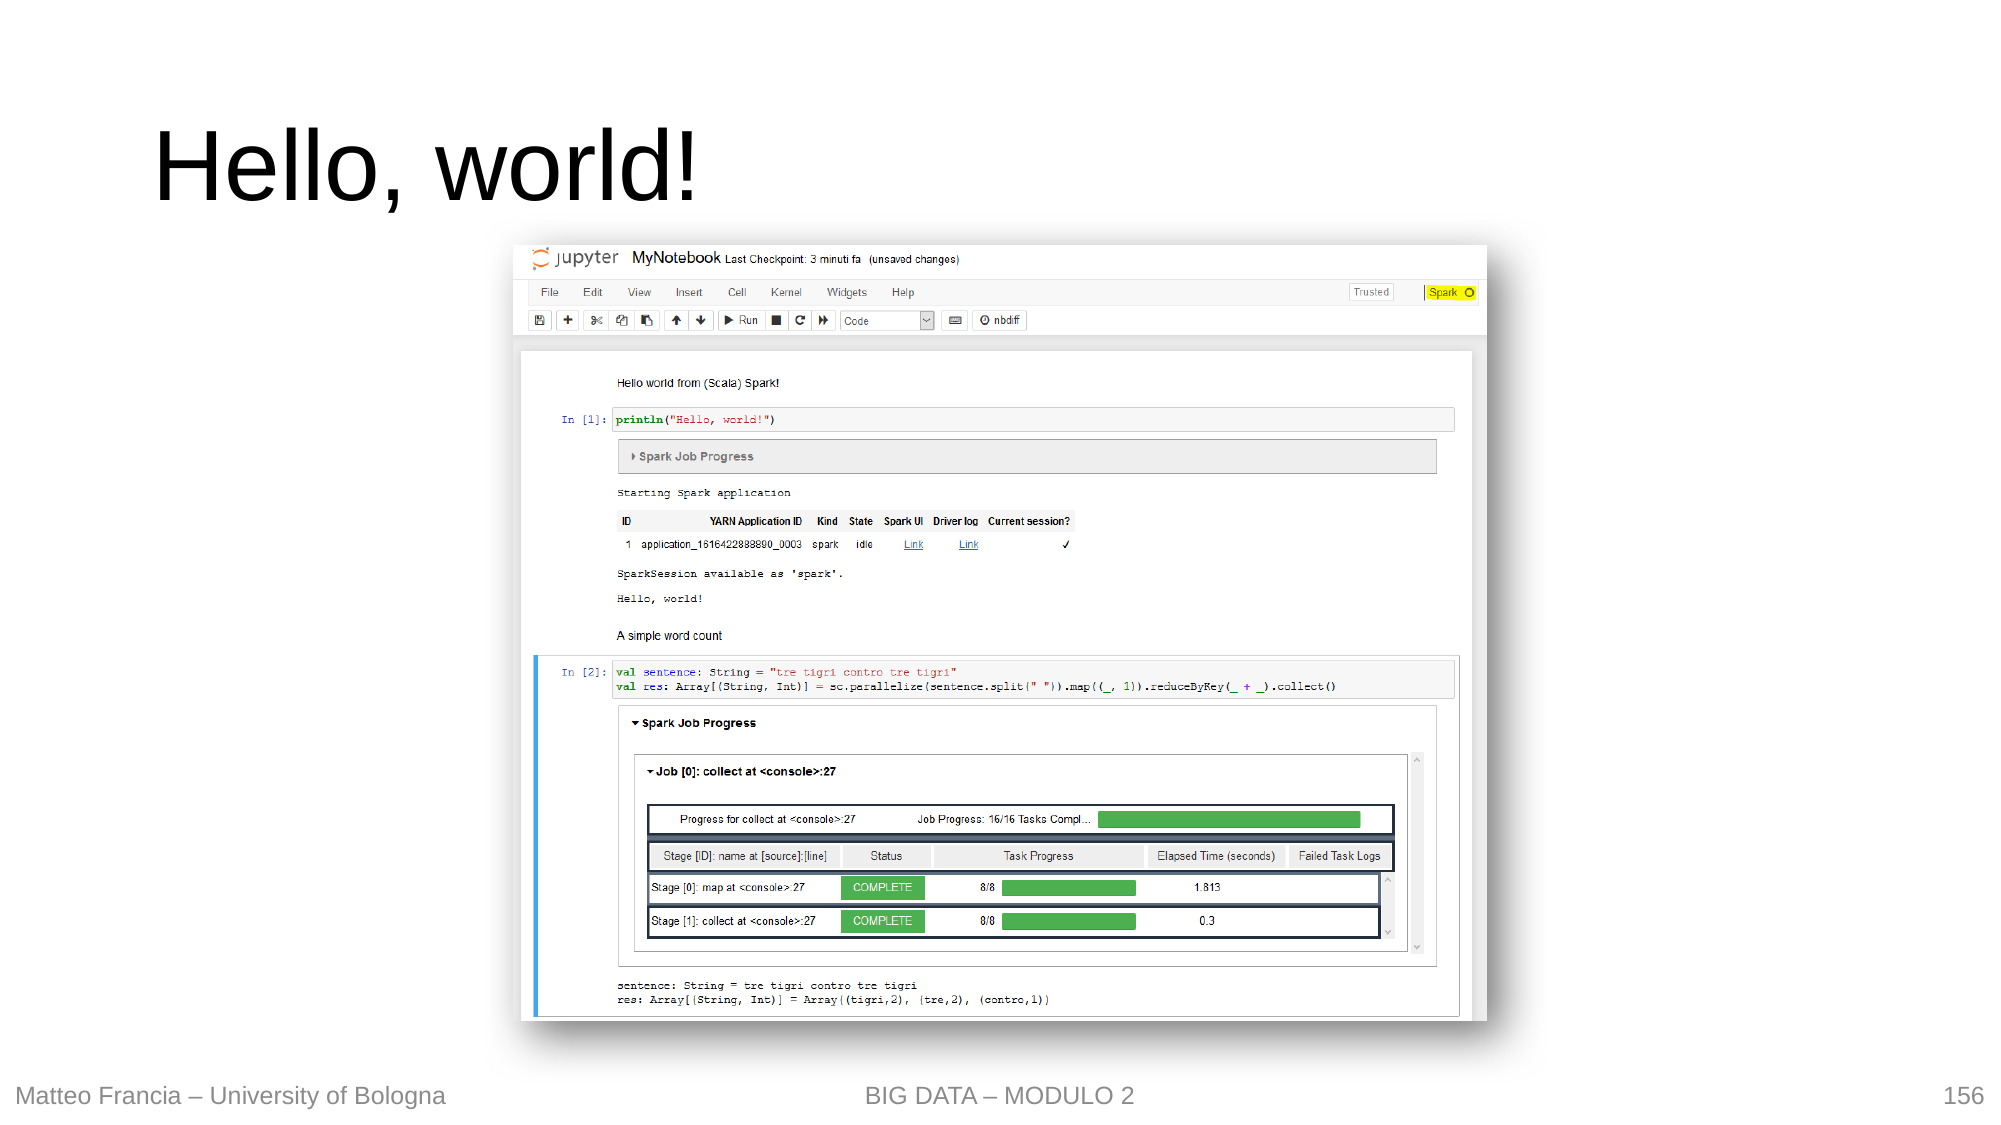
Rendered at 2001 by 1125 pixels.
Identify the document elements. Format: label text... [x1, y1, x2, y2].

slide_number 156 [1550, 1065, 2000, 1125]
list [513, 244, 1487, 1021]
footer Matteo Francia – University of Bologna [0, 1065, 466, 1125]
title Hello, world! [137, 59, 1863, 278]
